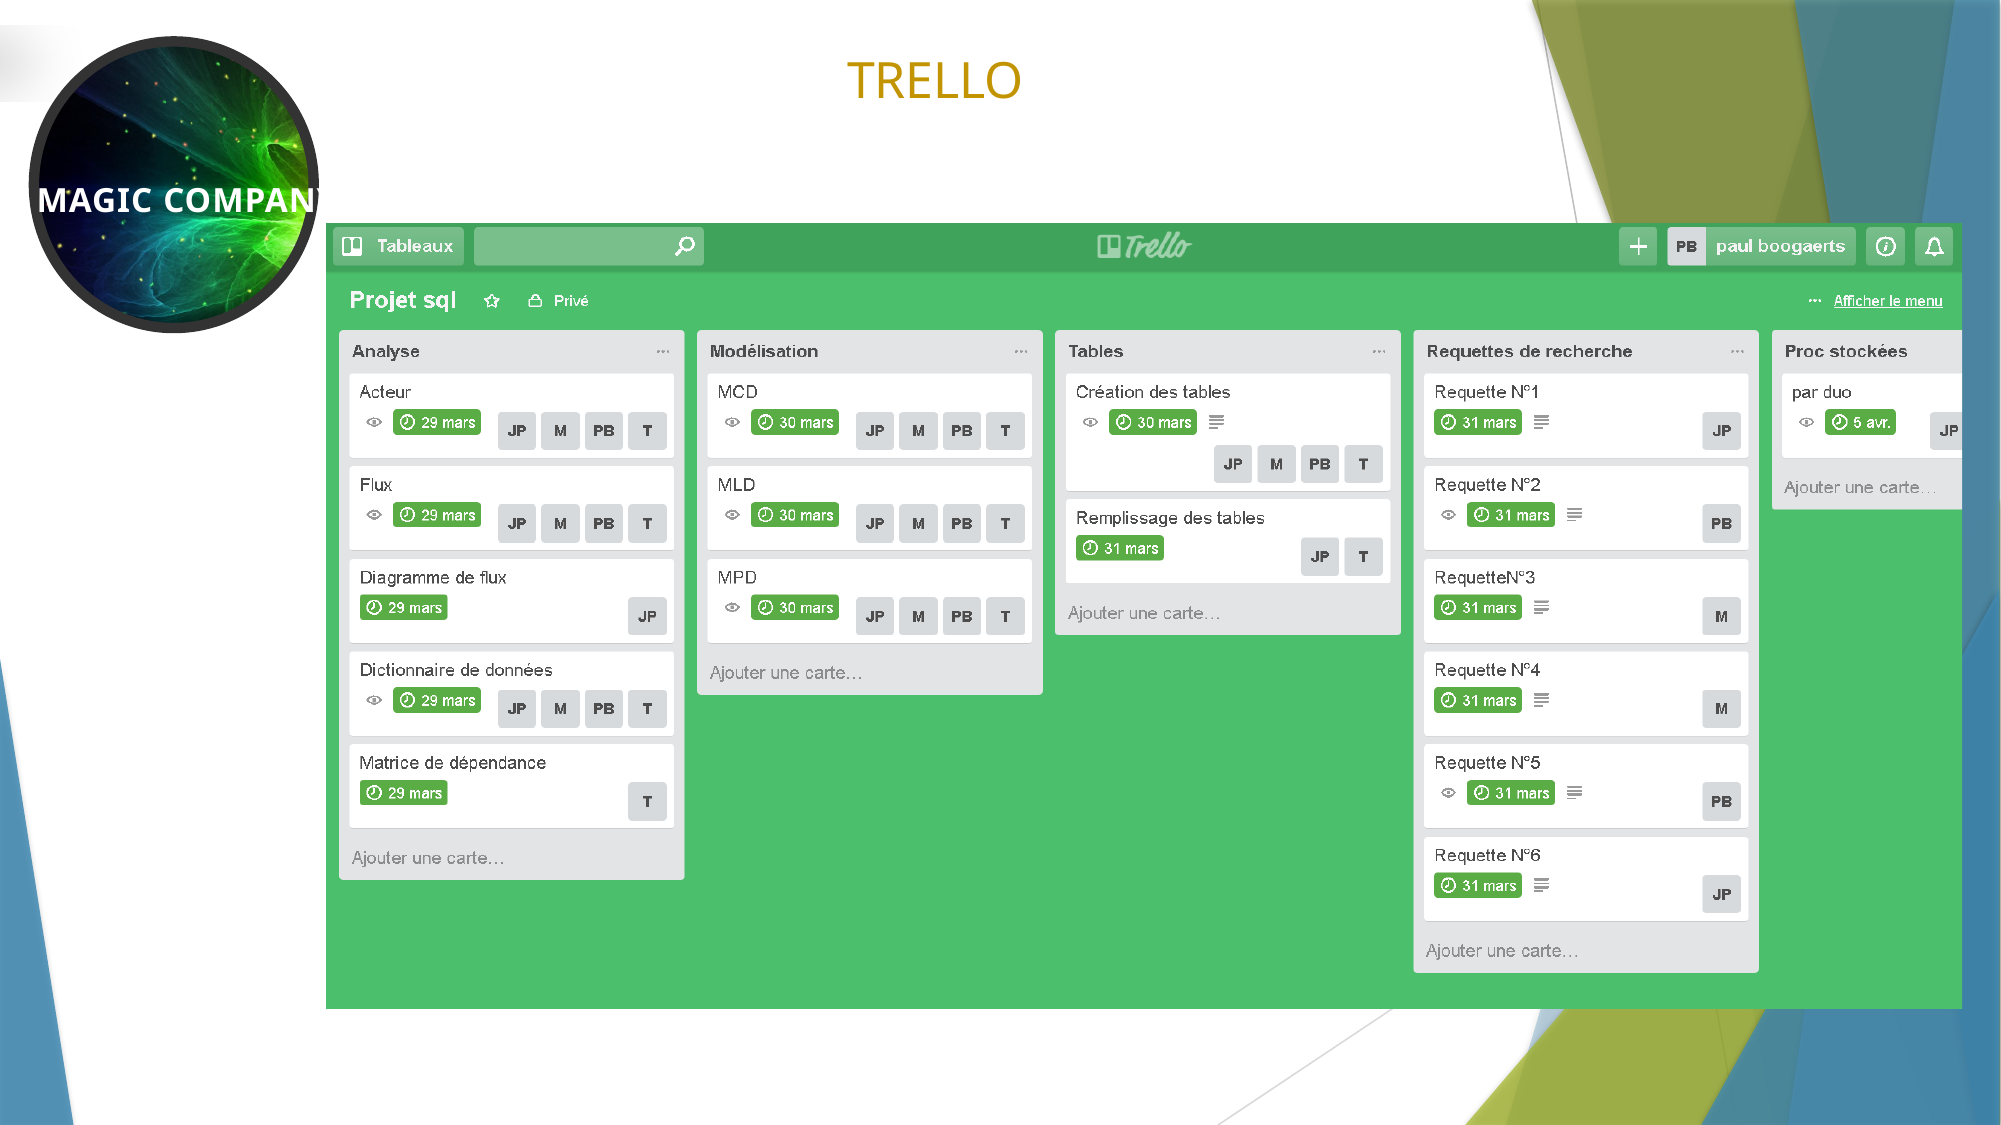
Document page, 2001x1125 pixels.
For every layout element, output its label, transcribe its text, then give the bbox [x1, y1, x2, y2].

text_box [21, 40, 541, 366]
text_box TRELLO [609, 41, 1262, 117]
picture [325, 222, 1963, 1009]
